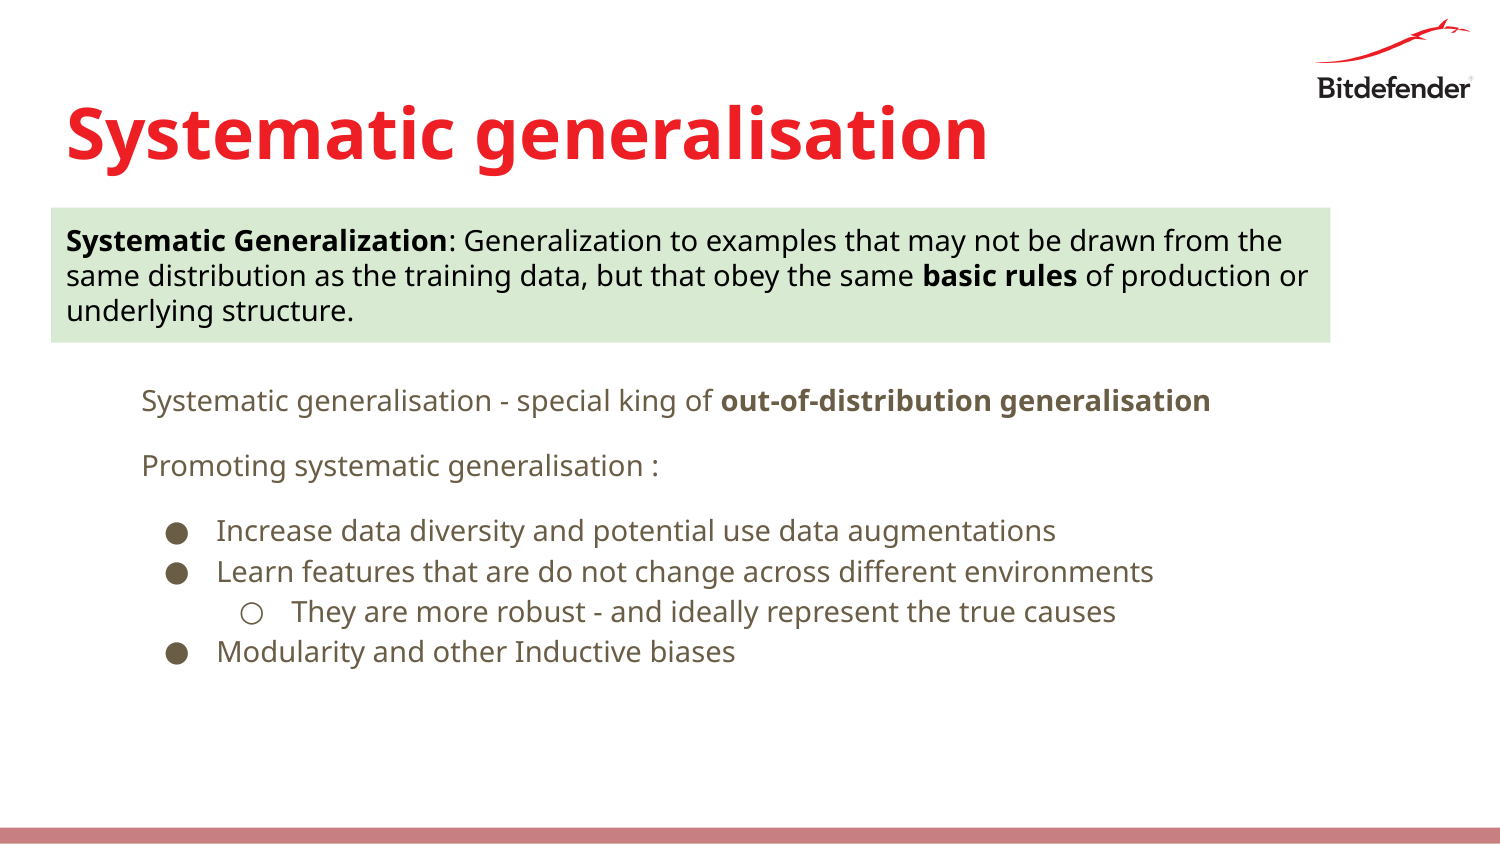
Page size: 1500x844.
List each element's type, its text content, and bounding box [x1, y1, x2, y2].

picture [1289, 0, 1500, 118]
title Systematic generalisation [51, 72, 1449, 189]
text_box Systematic Generalization: Generalization to examples that may not be drawn from the same distribution as the training data, but that obey the same basic rules of production or underlying structure. [51, 207, 1331, 343]
text_box Systematic generalisation - special king of out-of-distribution generalisation Promoting systematic generalisation : Increase data diversity and potential use data augmentations Learn features that are do not change across different environments They are more robust - and ideally represent the true causes Modularity and other Inductive biases [126, 362, 1392, 749]
